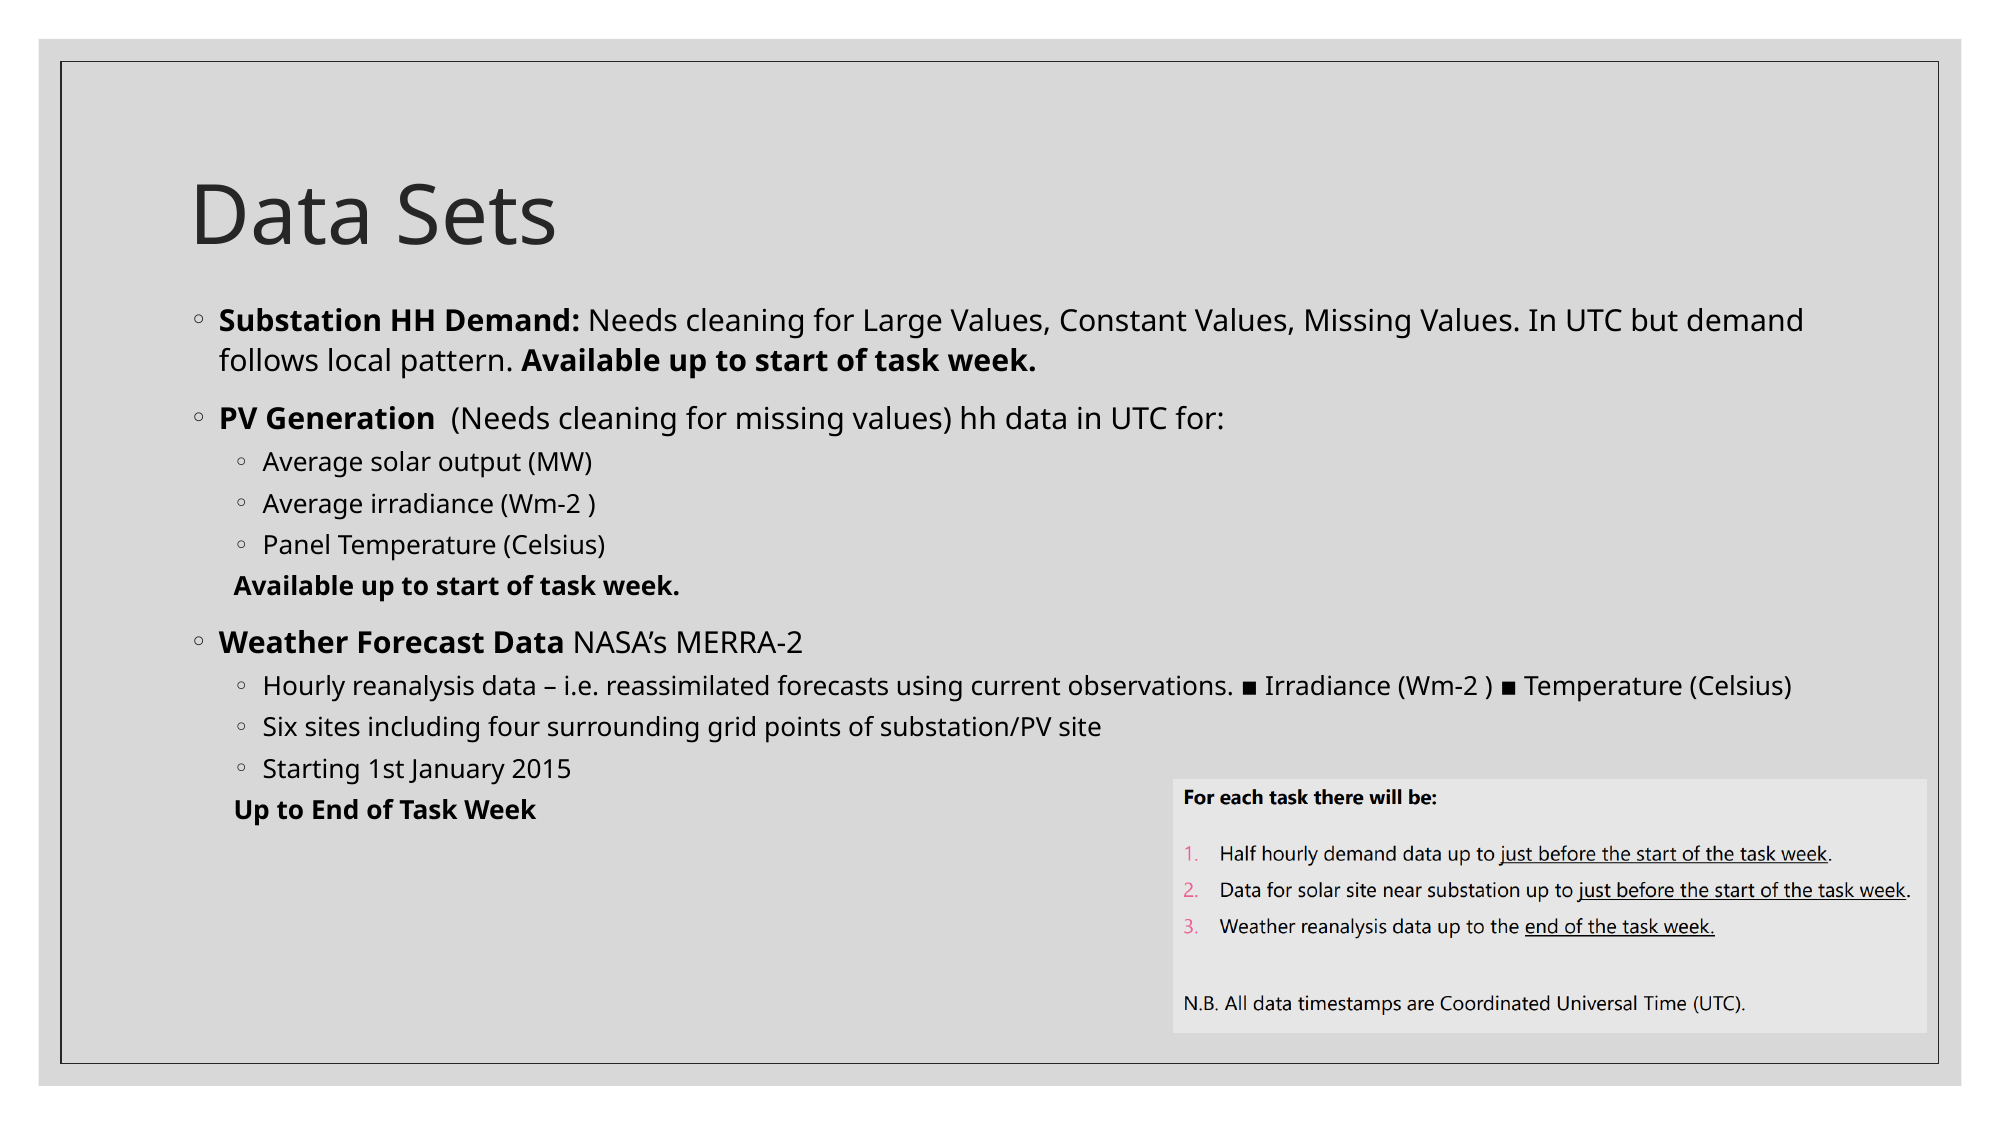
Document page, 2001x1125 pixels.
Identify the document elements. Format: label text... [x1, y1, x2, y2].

picture [1173, 779, 1927, 1034]
list Substation HH Demand: Needs cleaning for Large Values, Constant Values, Missing Values. In UTC but demand follows local pattern. Available up to start of task week. PV Generation (Needs cleaning for missing values) hh data in UTC for: Average solar output (MW) Average irradiance (Wm-2 ) Panel Temperature (Celsius) Available up to start of task week. Weather Forecast Data NASA’s MERRA-2 Hourly reanalysis data – i.e. reassimilated forecasts using current observations. ▪ Irradiance (Wm-2 ) ▪ Temperature (Celsius) Six sites including four surrounding grid points of substation/PV site Starting 1st January 2015 Up to End of Task Week [174, 290, 1825, 867]
title Data Sets [174, 105, 1825, 290]
